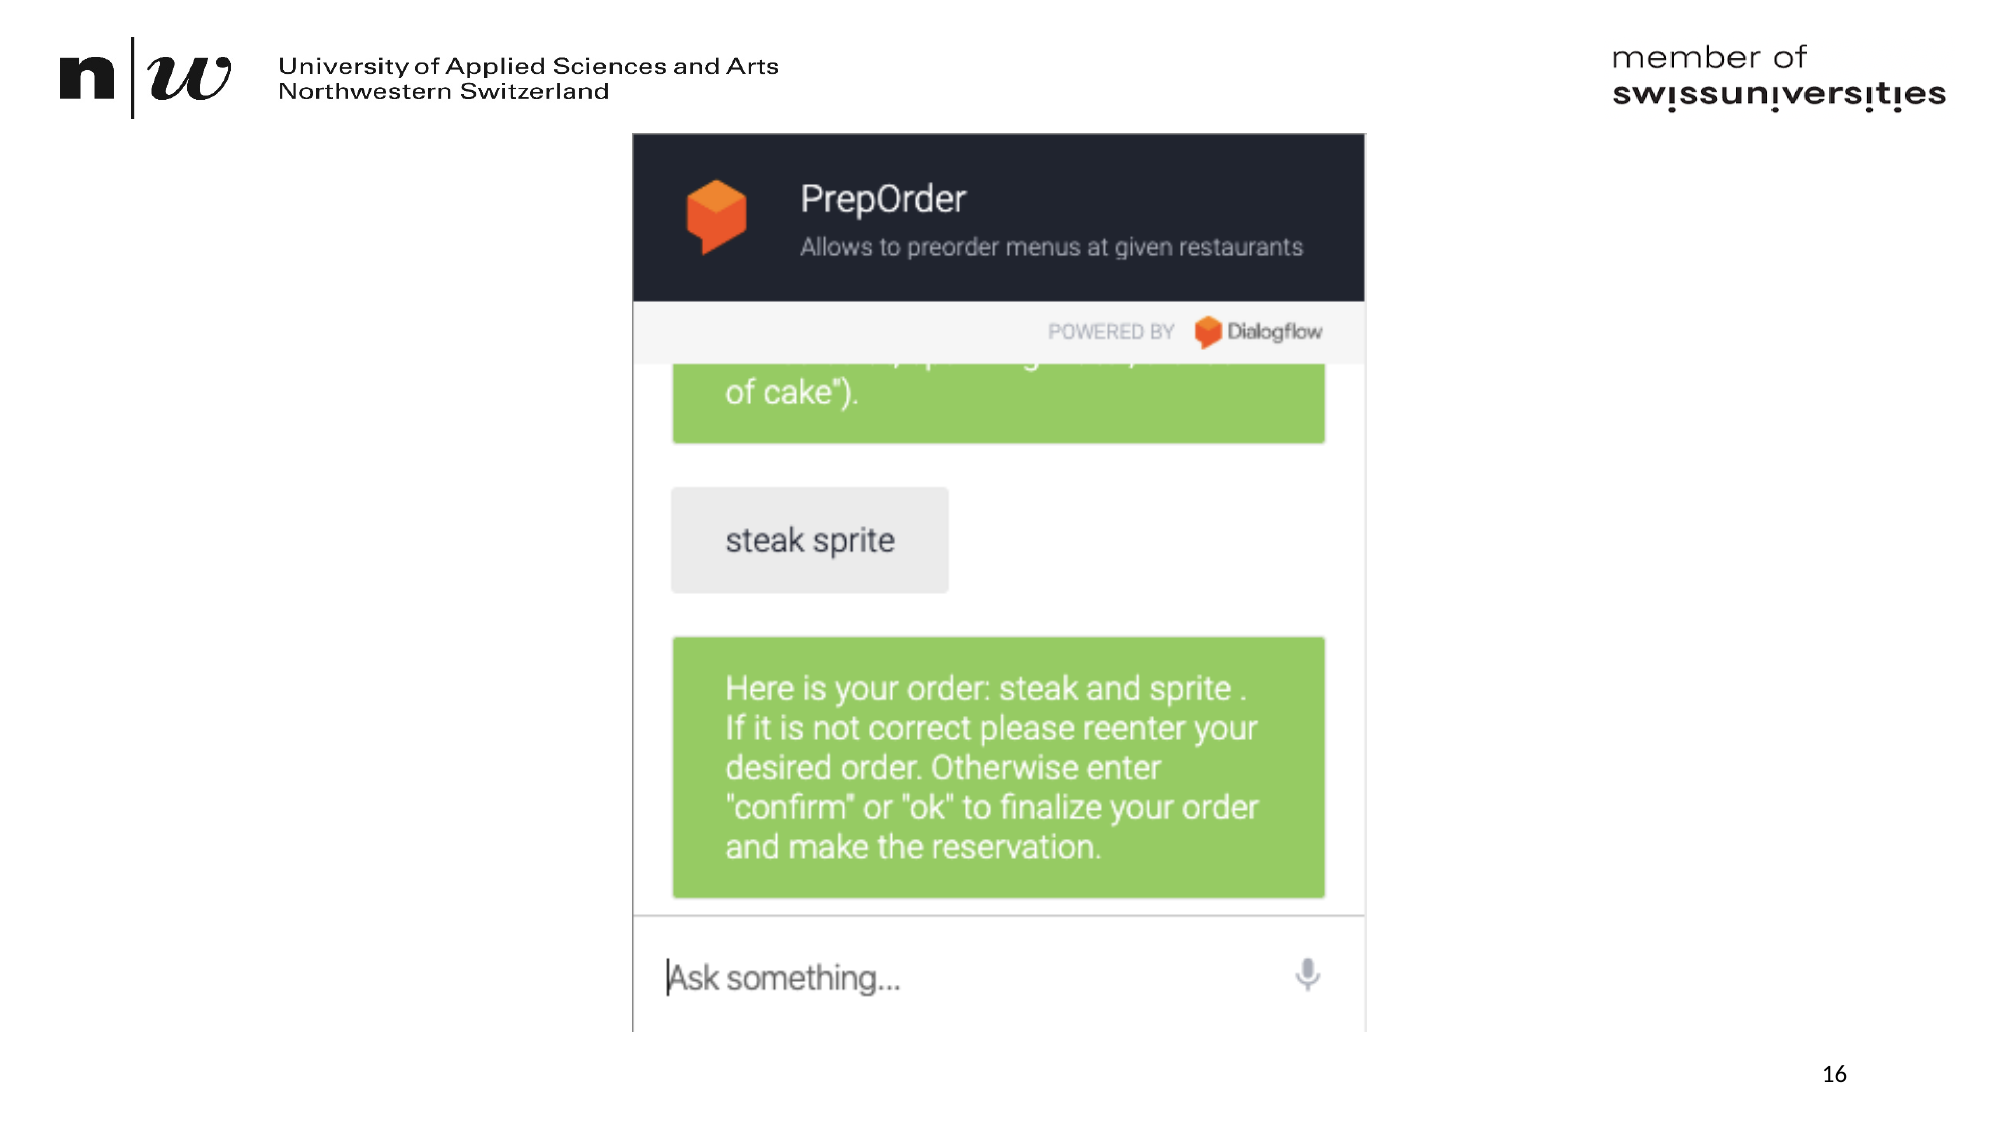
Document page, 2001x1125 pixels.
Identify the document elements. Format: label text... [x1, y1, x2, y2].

picture [60, 37, 778, 119]
picture [632, 133, 1367, 1032]
picture [1604, 37, 1957, 119]
slide_number 16 [1412, 1042, 1863, 1103]
